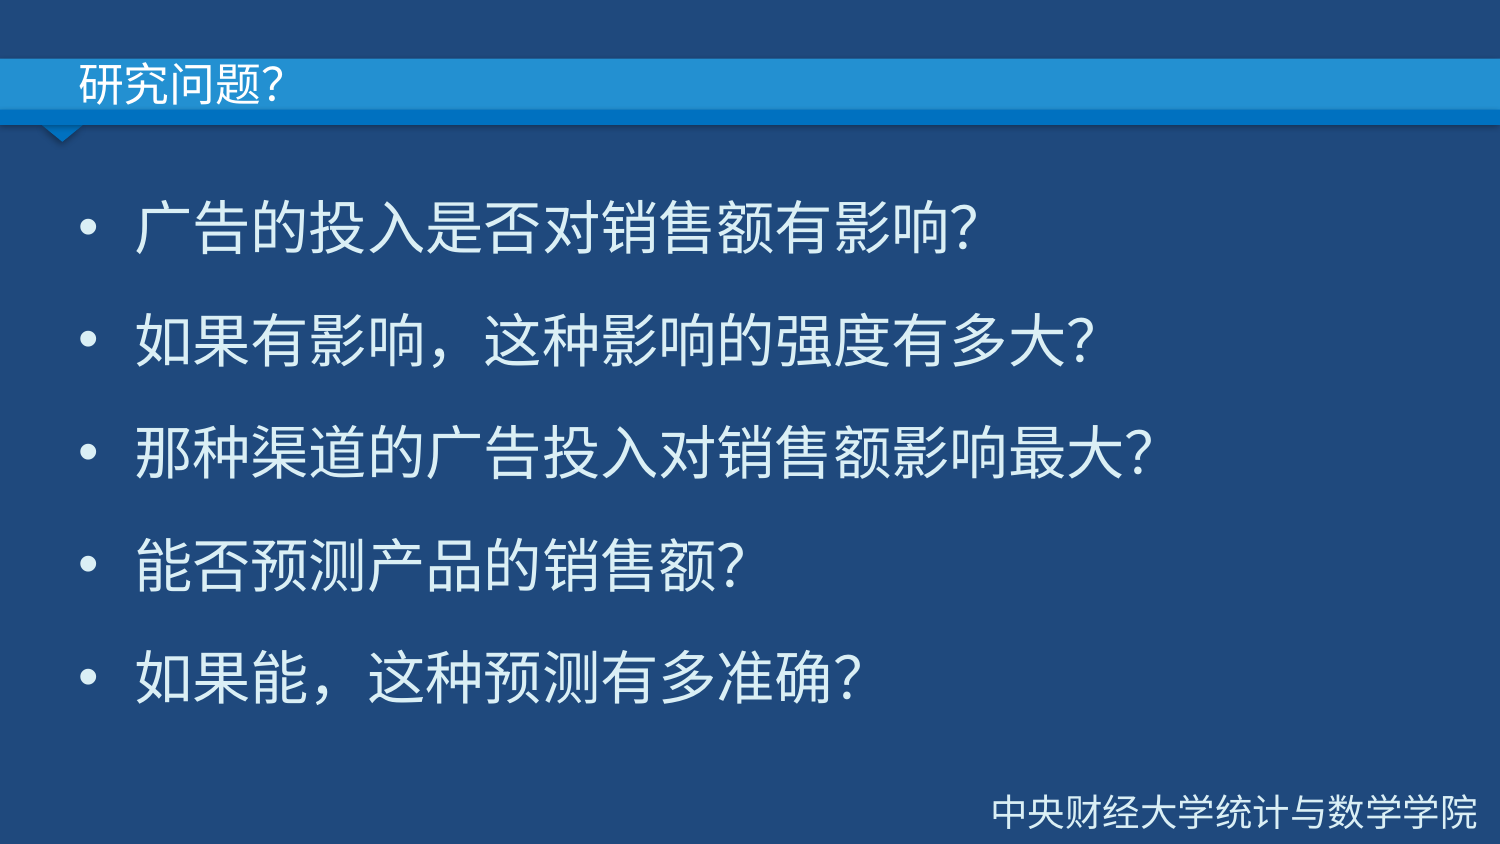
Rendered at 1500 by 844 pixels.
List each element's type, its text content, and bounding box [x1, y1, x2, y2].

title 研究问题？ [63, 54, 1414, 112]
list 广告的投入是否对销售额有影响？ 如果有影响，这种影响的强度有多大？ 那种渠道的广告投入对销售额影响最大？ 能否预测产品的销售额？ 如果能，这种预测有多准确？ [63, 169, 1414, 785]
